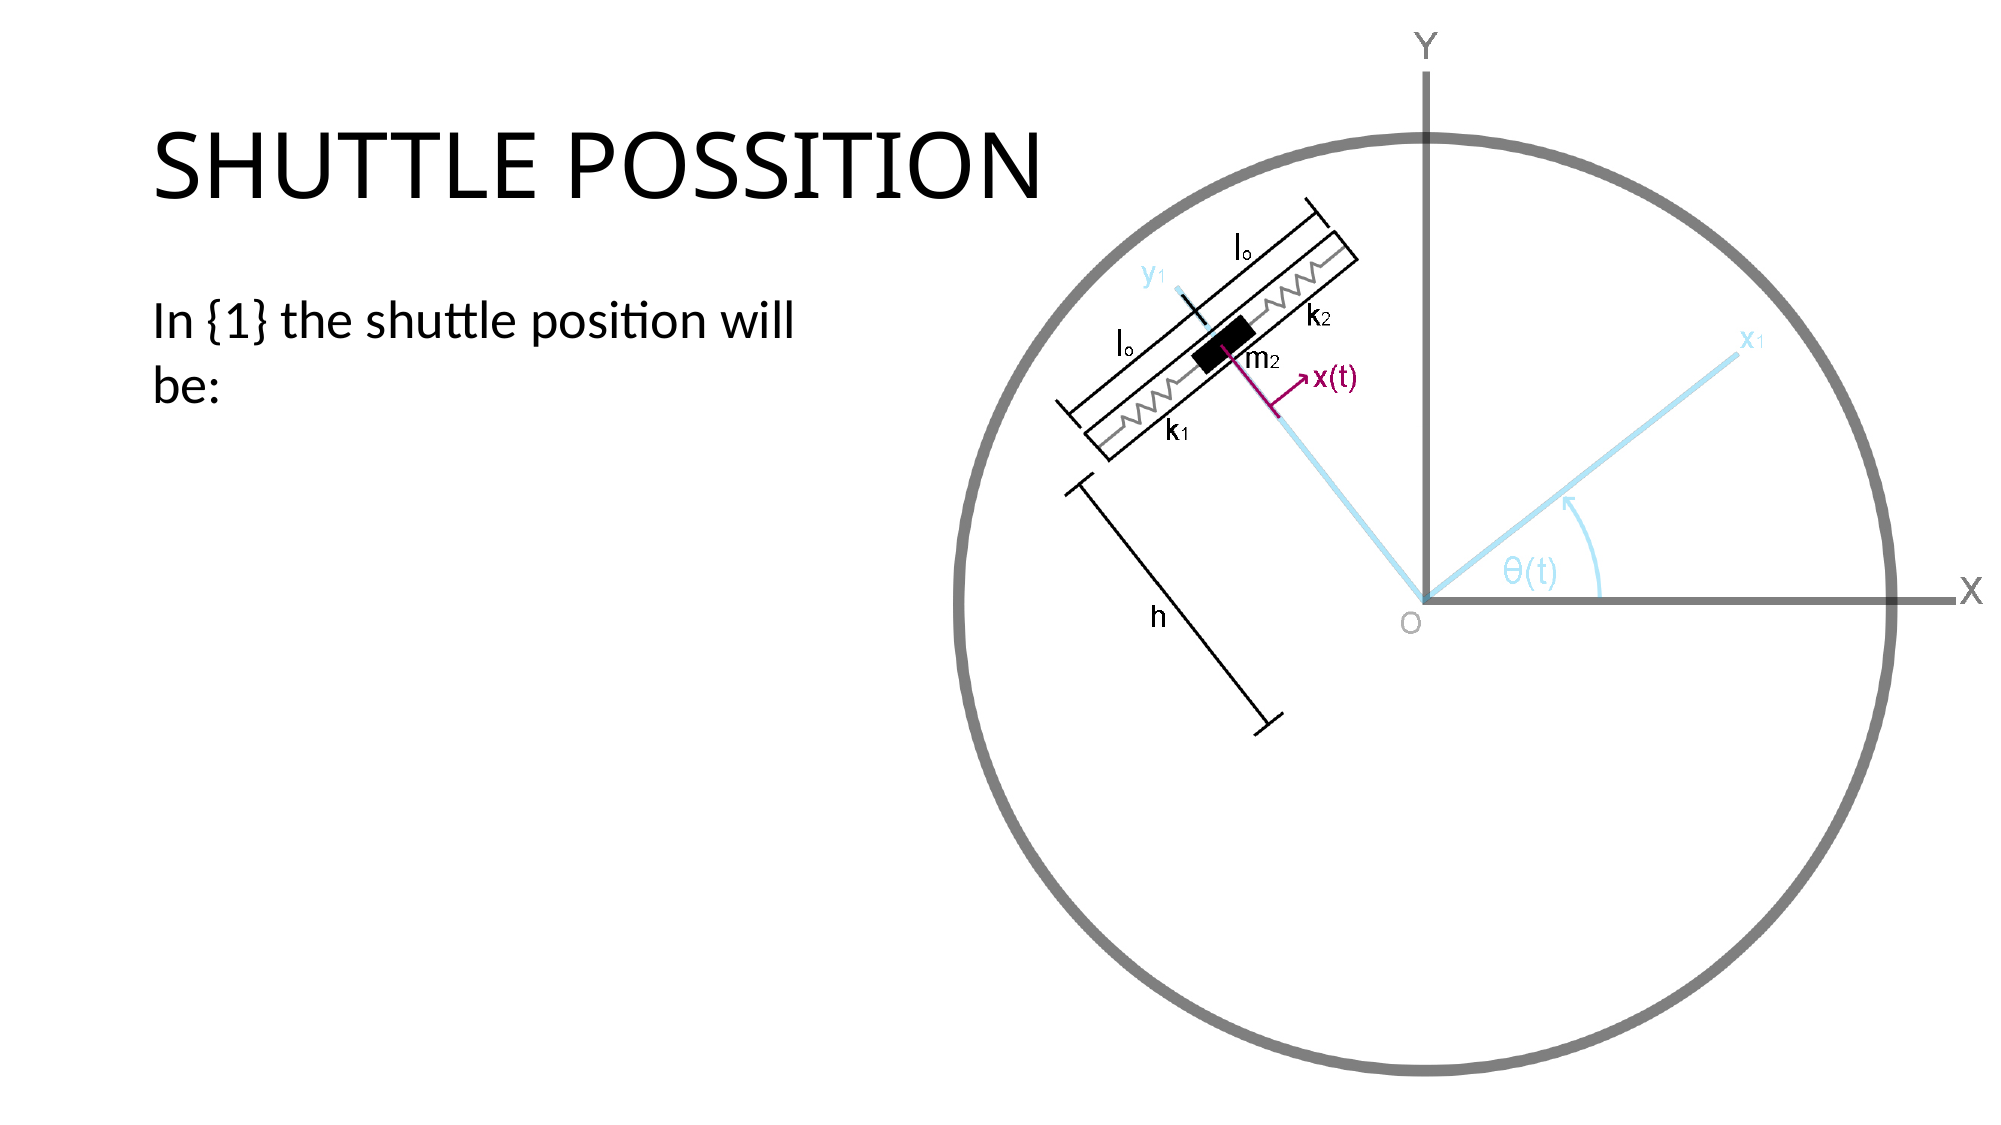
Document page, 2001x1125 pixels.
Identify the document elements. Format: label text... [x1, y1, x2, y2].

picture [917, 2, 2000, 1125]
title SHUTTLE POSSITION [137, 59, 917, 278]
